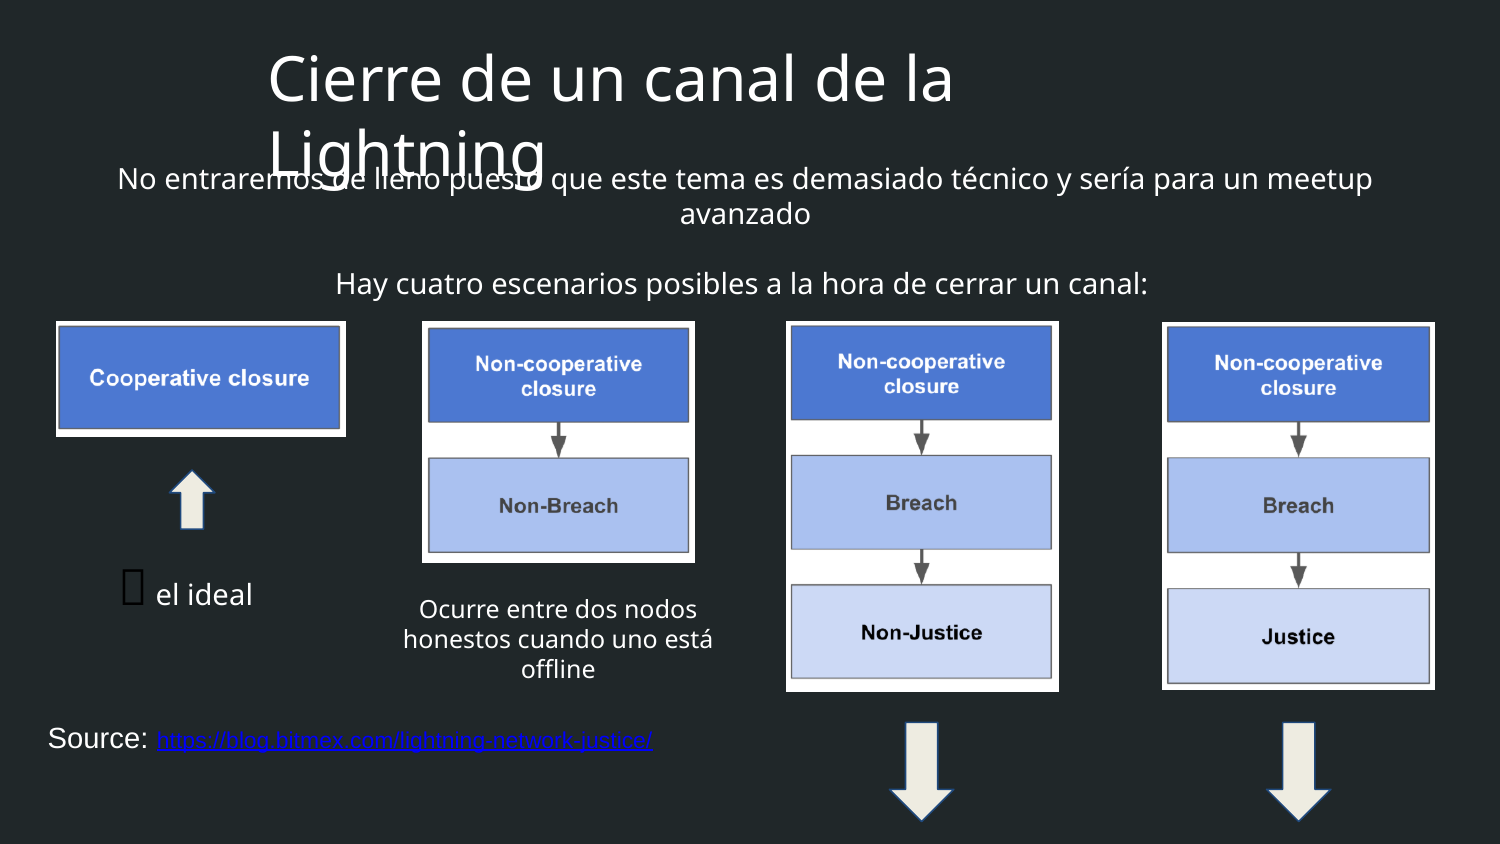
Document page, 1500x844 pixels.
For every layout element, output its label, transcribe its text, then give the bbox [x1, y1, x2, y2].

text_box [1266, 722, 1331, 822]
text_box 🤩 el ideal [103, 540, 300, 600]
text_box [889, 722, 954, 822]
text_box Ocurre entre dos nodos honestos cuando uno está offline [364, 578, 753, 628]
text_box [169, 469, 215, 530]
picture [786, 320, 1060, 692]
text_box Cierre de un canal de la Lightning [252, 24, 1248, 124]
text_box No entraremos de lleno puesto que este tema es demasiado técnico y sería para un meetup avanzado Hay cuatro escenarios posibles a la hora de cerrar un canal: [56, 145, 1435, 503]
picture [422, 320, 695, 564]
picture [1162, 322, 1436, 691]
picture [56, 320, 347, 437]
text_box Source: https://blog.bitmex.com/lightning-network-justice/ [32, 703, 695, 844]
